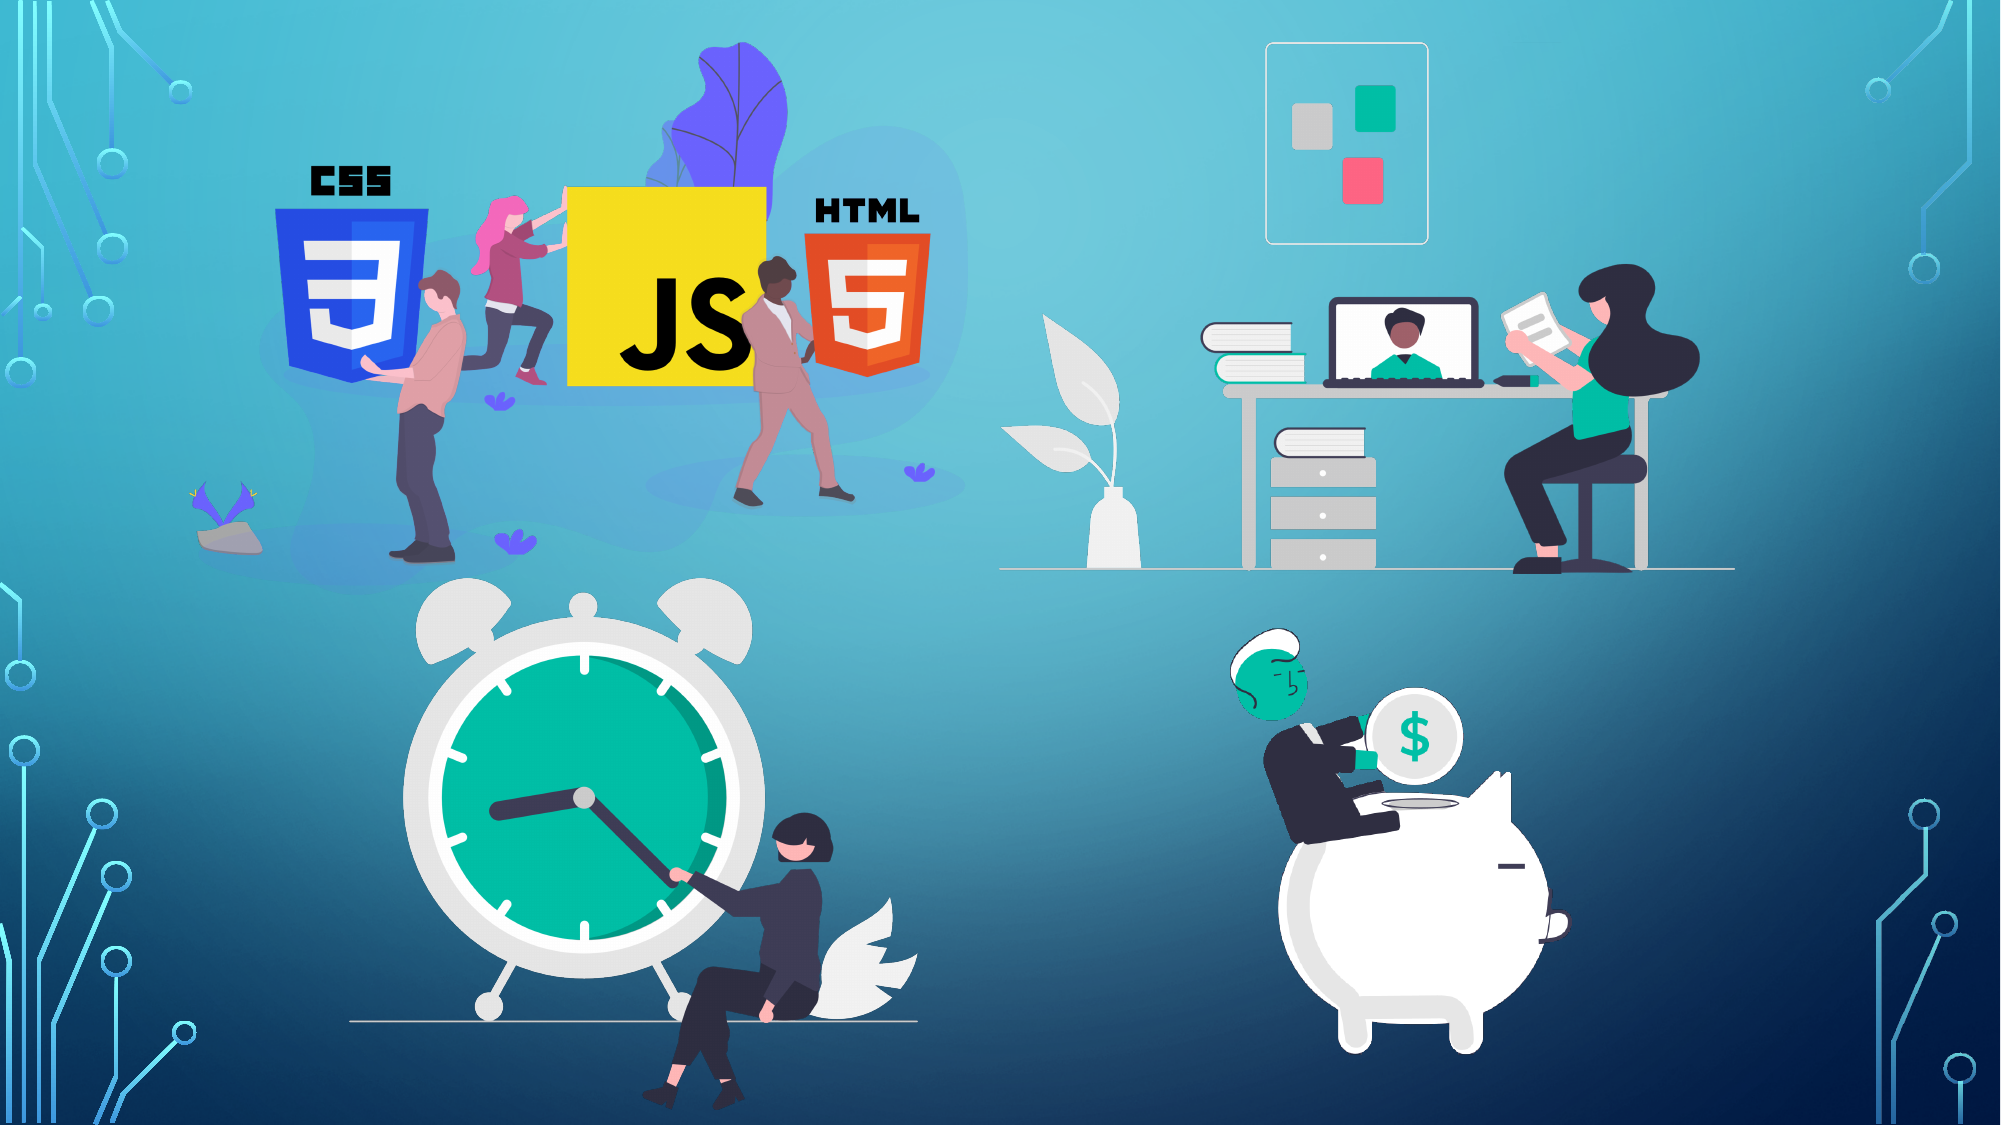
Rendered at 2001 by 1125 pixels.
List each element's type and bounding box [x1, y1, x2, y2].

picture [999, 42, 1735, 574]
picture [1144, 606, 1685, 1083]
picture [188, 42, 968, 1110]
